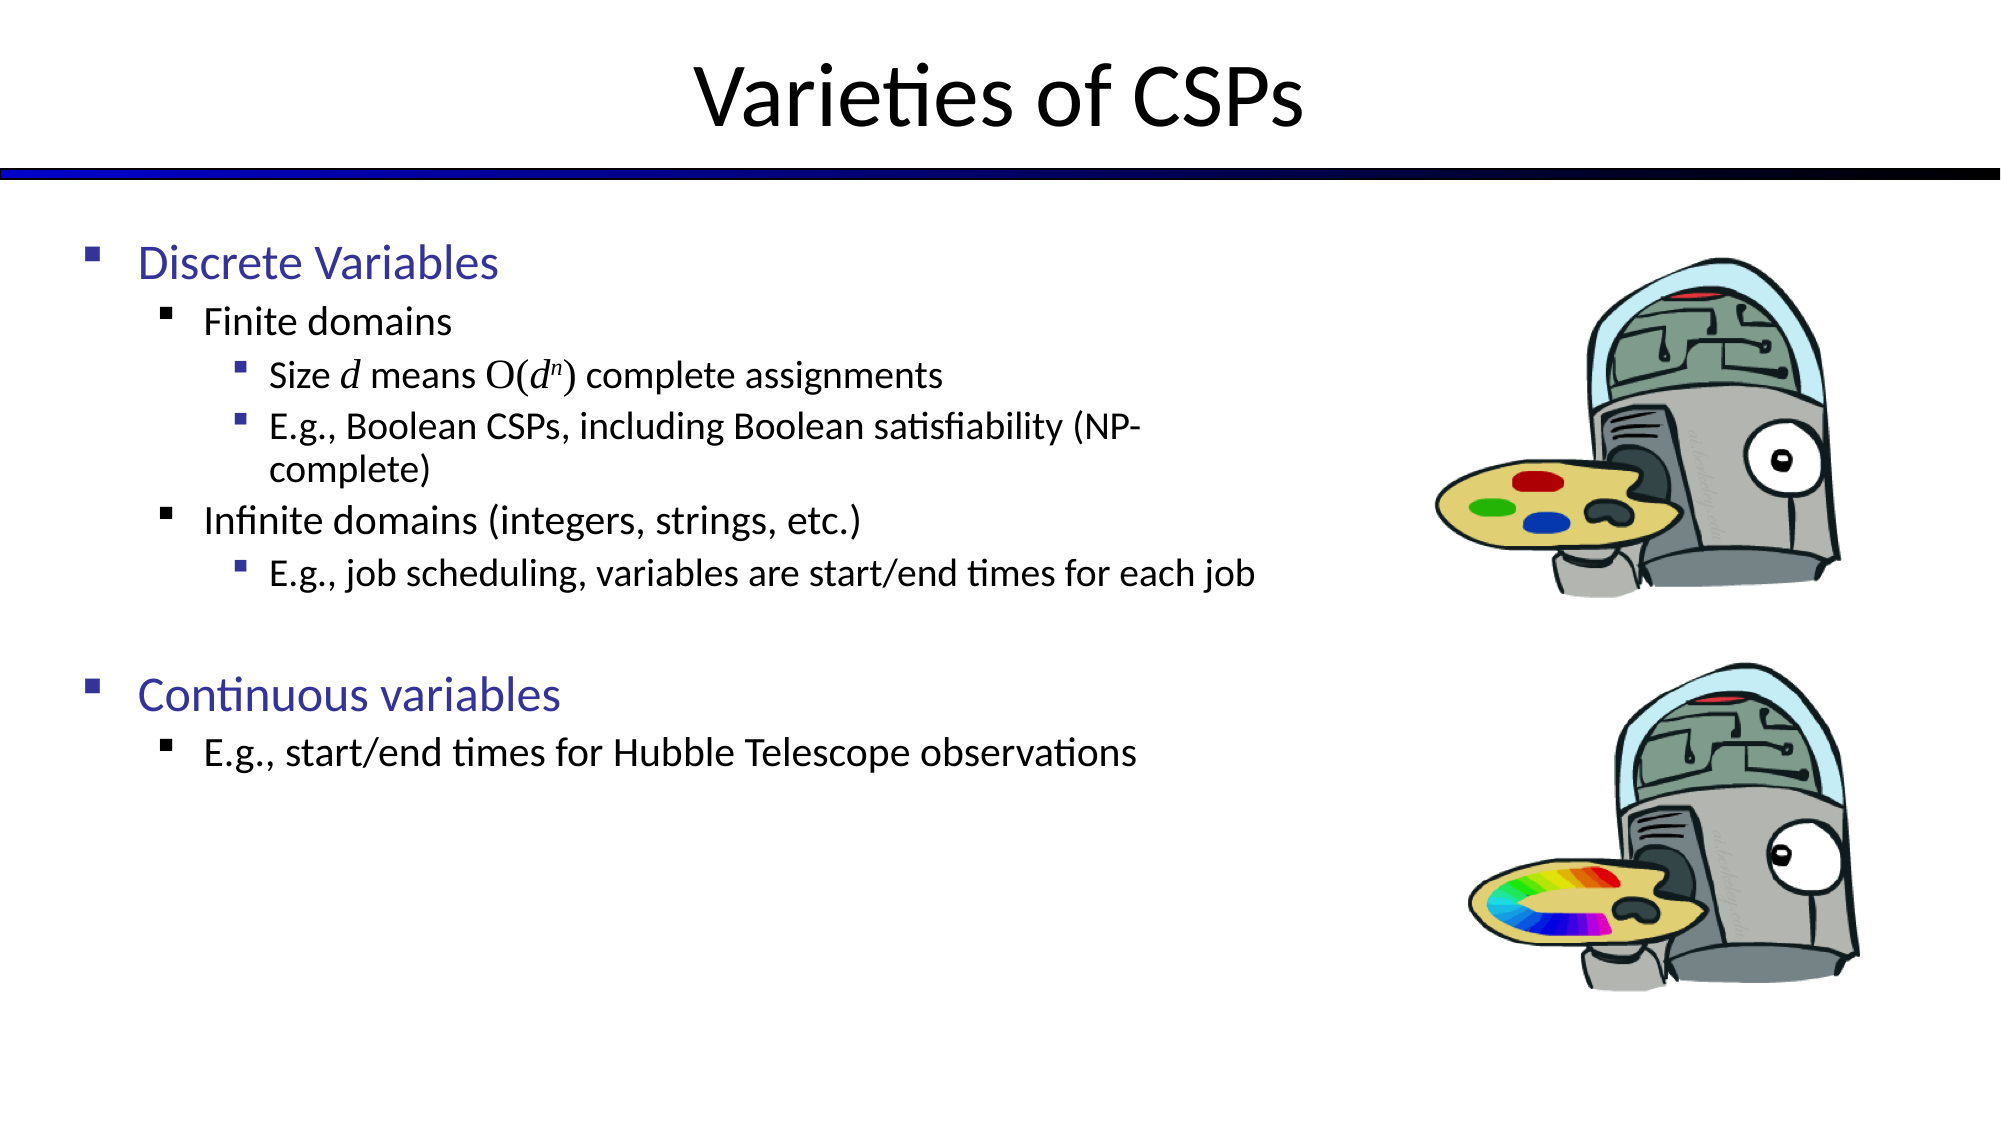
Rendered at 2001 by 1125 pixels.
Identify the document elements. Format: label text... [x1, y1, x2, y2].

list Discrete Variables Finite domains Size d means O(dn) complete assignments E.g., Boolean CSPs, including Boolean satisfiability (NP-complete) Infinite domains (integers, strings, etc.) E.g., job scheduling, variables are start/end times for each job Continuous variables E.g., start/end times for Hubble Telescope observations [66, 228, 1288, 1006]
picture [1424, 629, 1888, 1007]
title Varieties of CSPs [0, 0, 2000, 184]
picture [1425, 223, 1888, 613]
